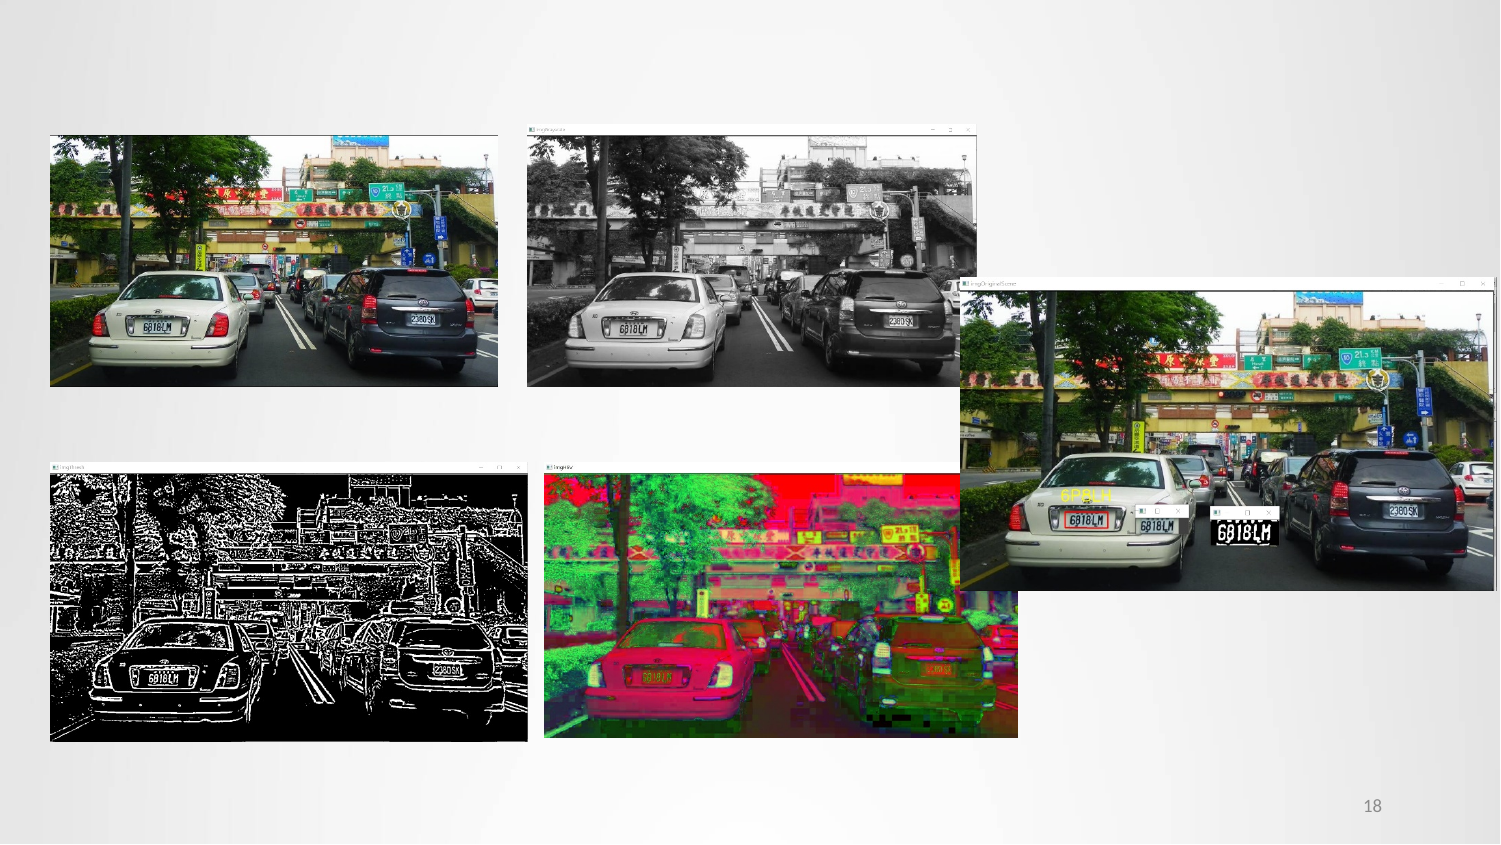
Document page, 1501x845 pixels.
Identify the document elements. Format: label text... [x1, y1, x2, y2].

slide_number 28 [1059, 782, 1398, 828]
picture [0, 0, 1501, 844]
